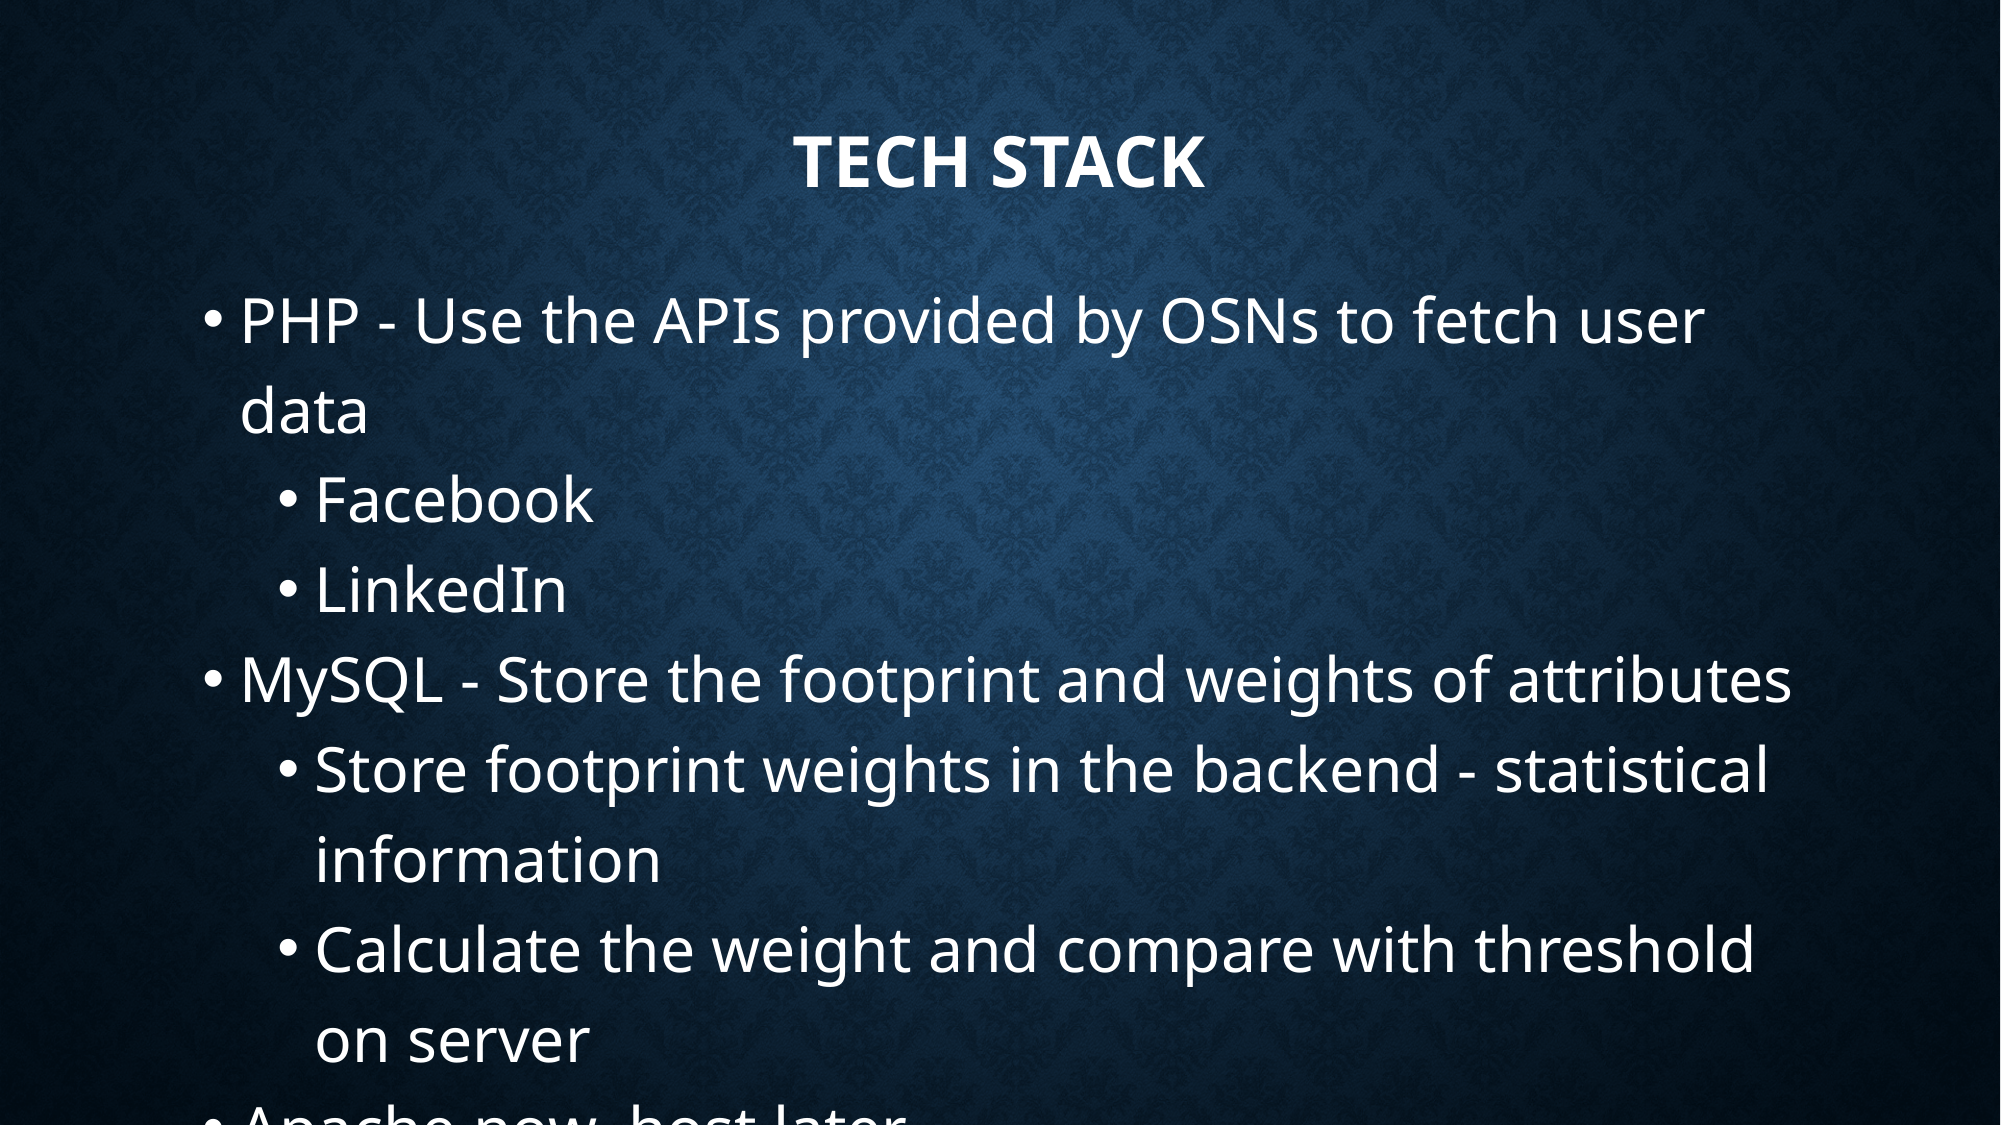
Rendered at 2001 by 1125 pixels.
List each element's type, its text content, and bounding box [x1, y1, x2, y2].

list PHP - Use the APIs provided by OSNs to fetch user data Facebook LinkedIn MySQL - Store the footprint and weights of attributes Store footprint weights in the backend - statistical information Calculate the weight and compare with threshold on server Apache now, host later We could move from localhost to the cloud if time permits [149, 250, 1849, 950]
title TECH STACK [149, 99, 1849, 230]
picture [0, 0, 2001, 1125]
